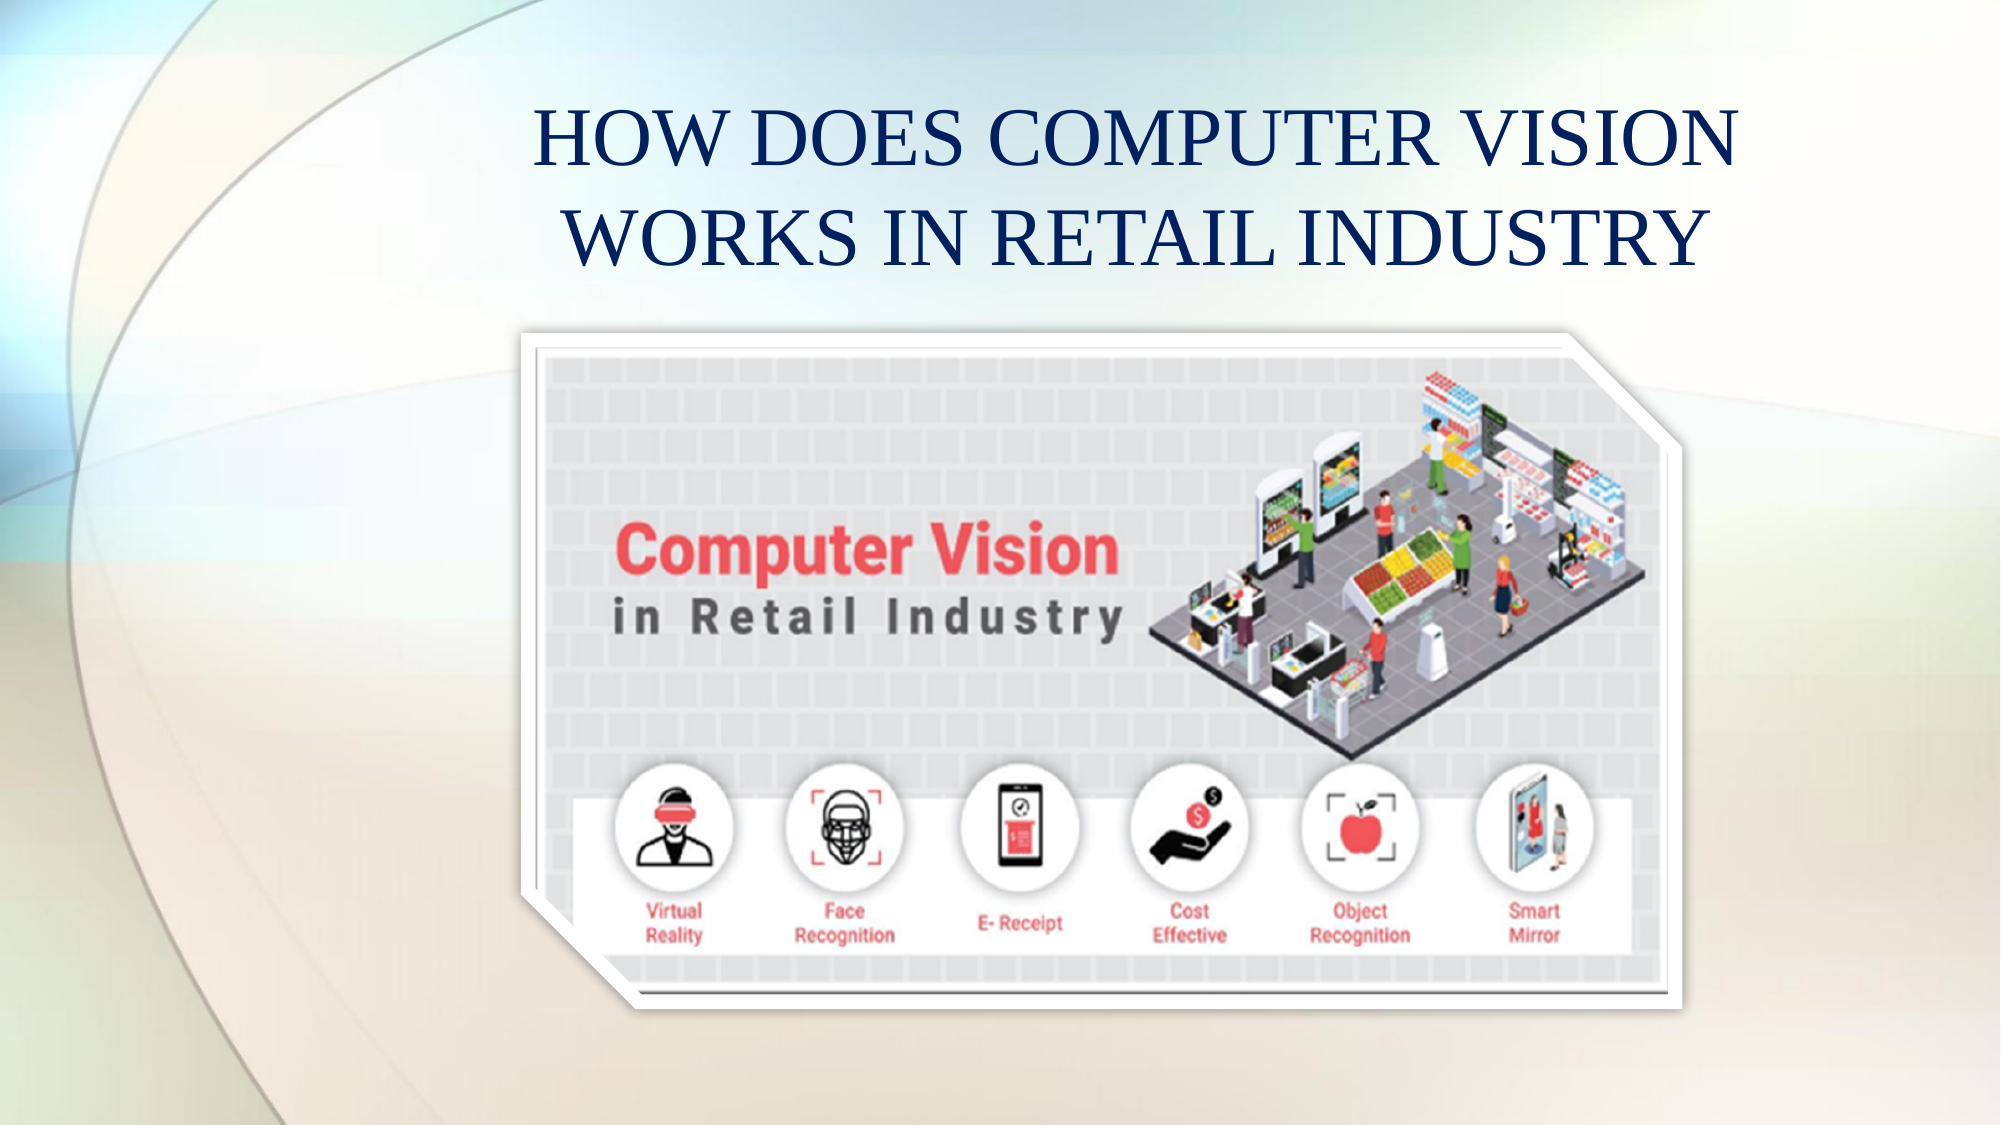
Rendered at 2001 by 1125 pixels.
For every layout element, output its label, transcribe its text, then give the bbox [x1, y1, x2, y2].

text_box HOW DOES COMPUTER VISION WORKS IN RETAIL INDUSTRY [439, 74, 1835, 290]
picture [0, 0, 2001, 1125]
